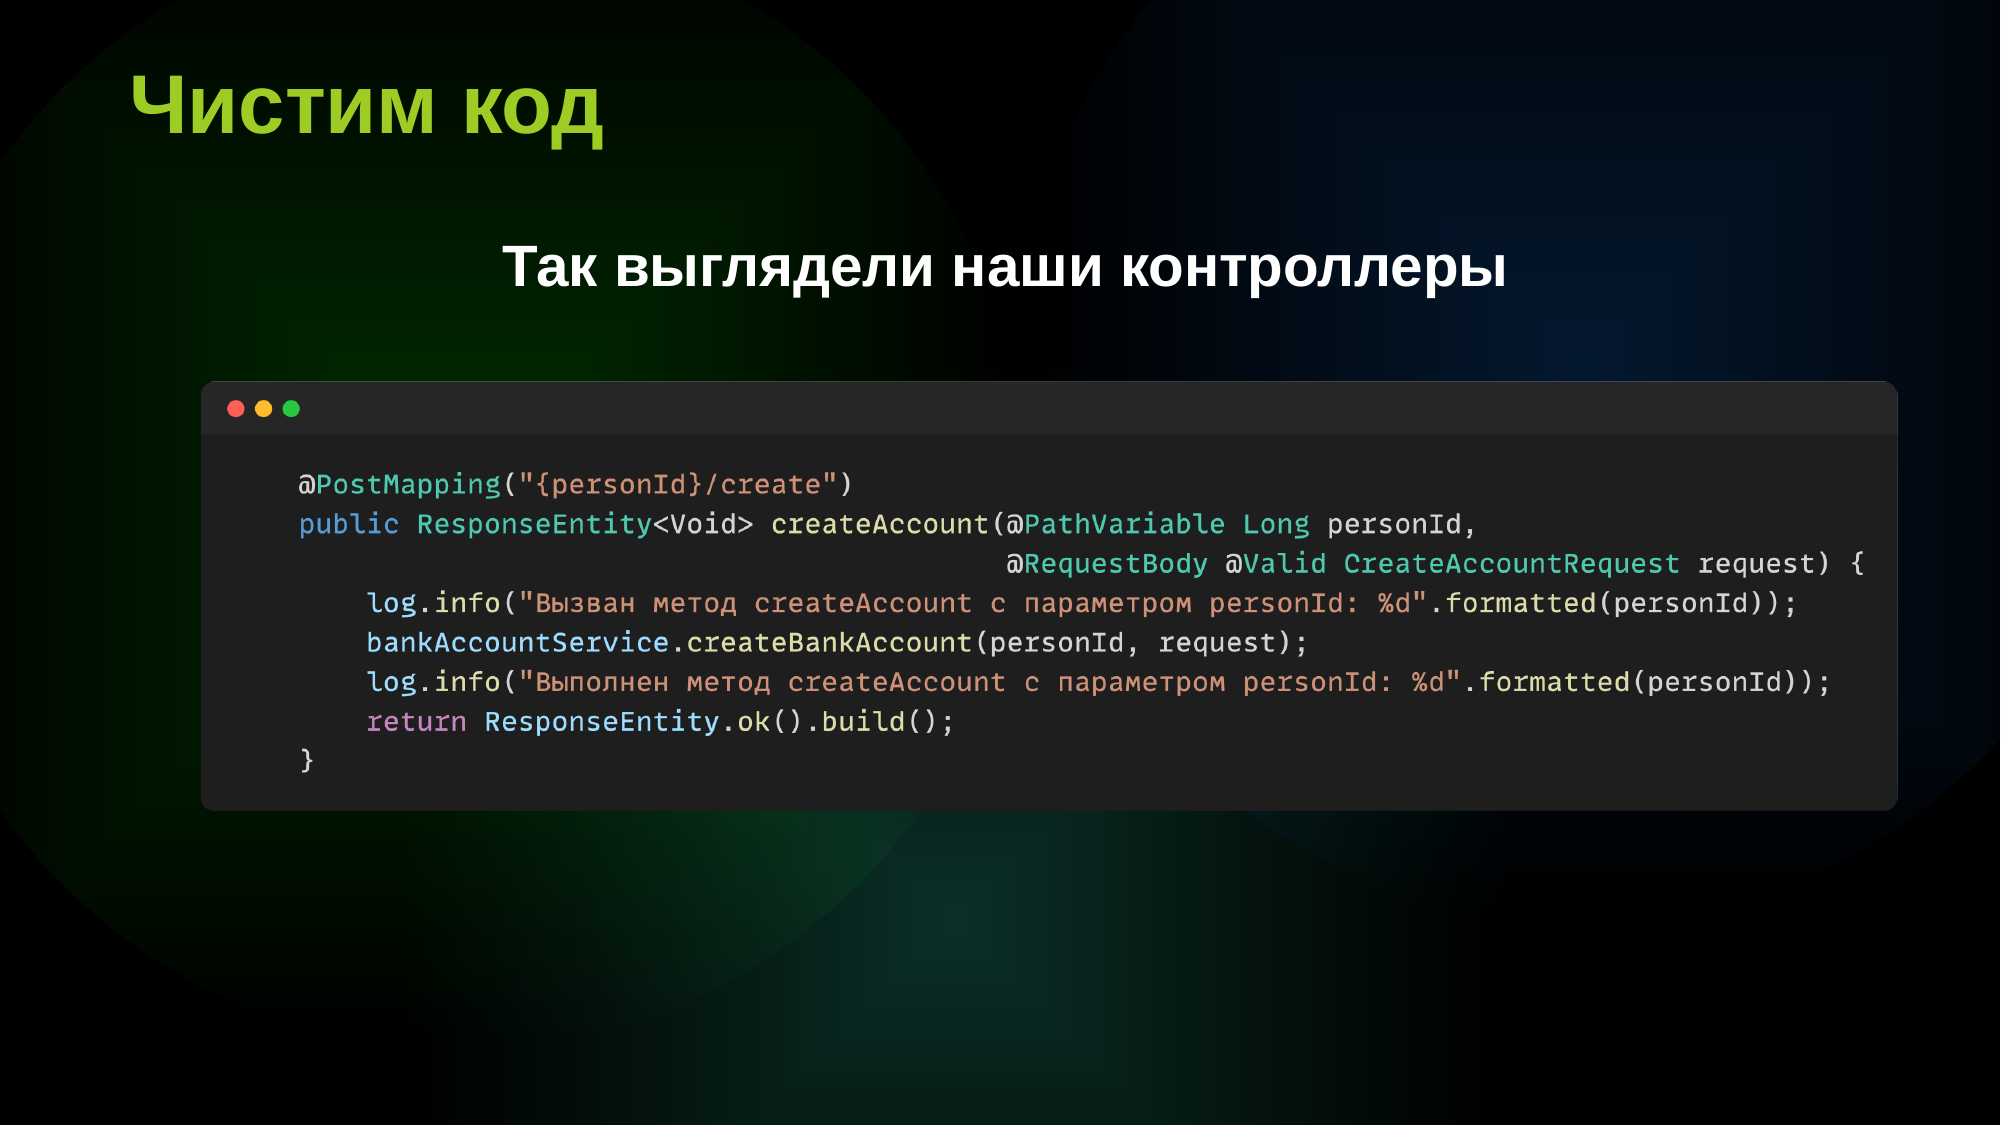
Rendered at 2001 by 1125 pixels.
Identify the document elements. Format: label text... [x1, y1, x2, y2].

text_box Чистим код [124, 73, 1209, 153]
picture [102, 302, 2000, 951]
text_box Так выглядели наши контроллеры [497, 223, 1584, 302]
